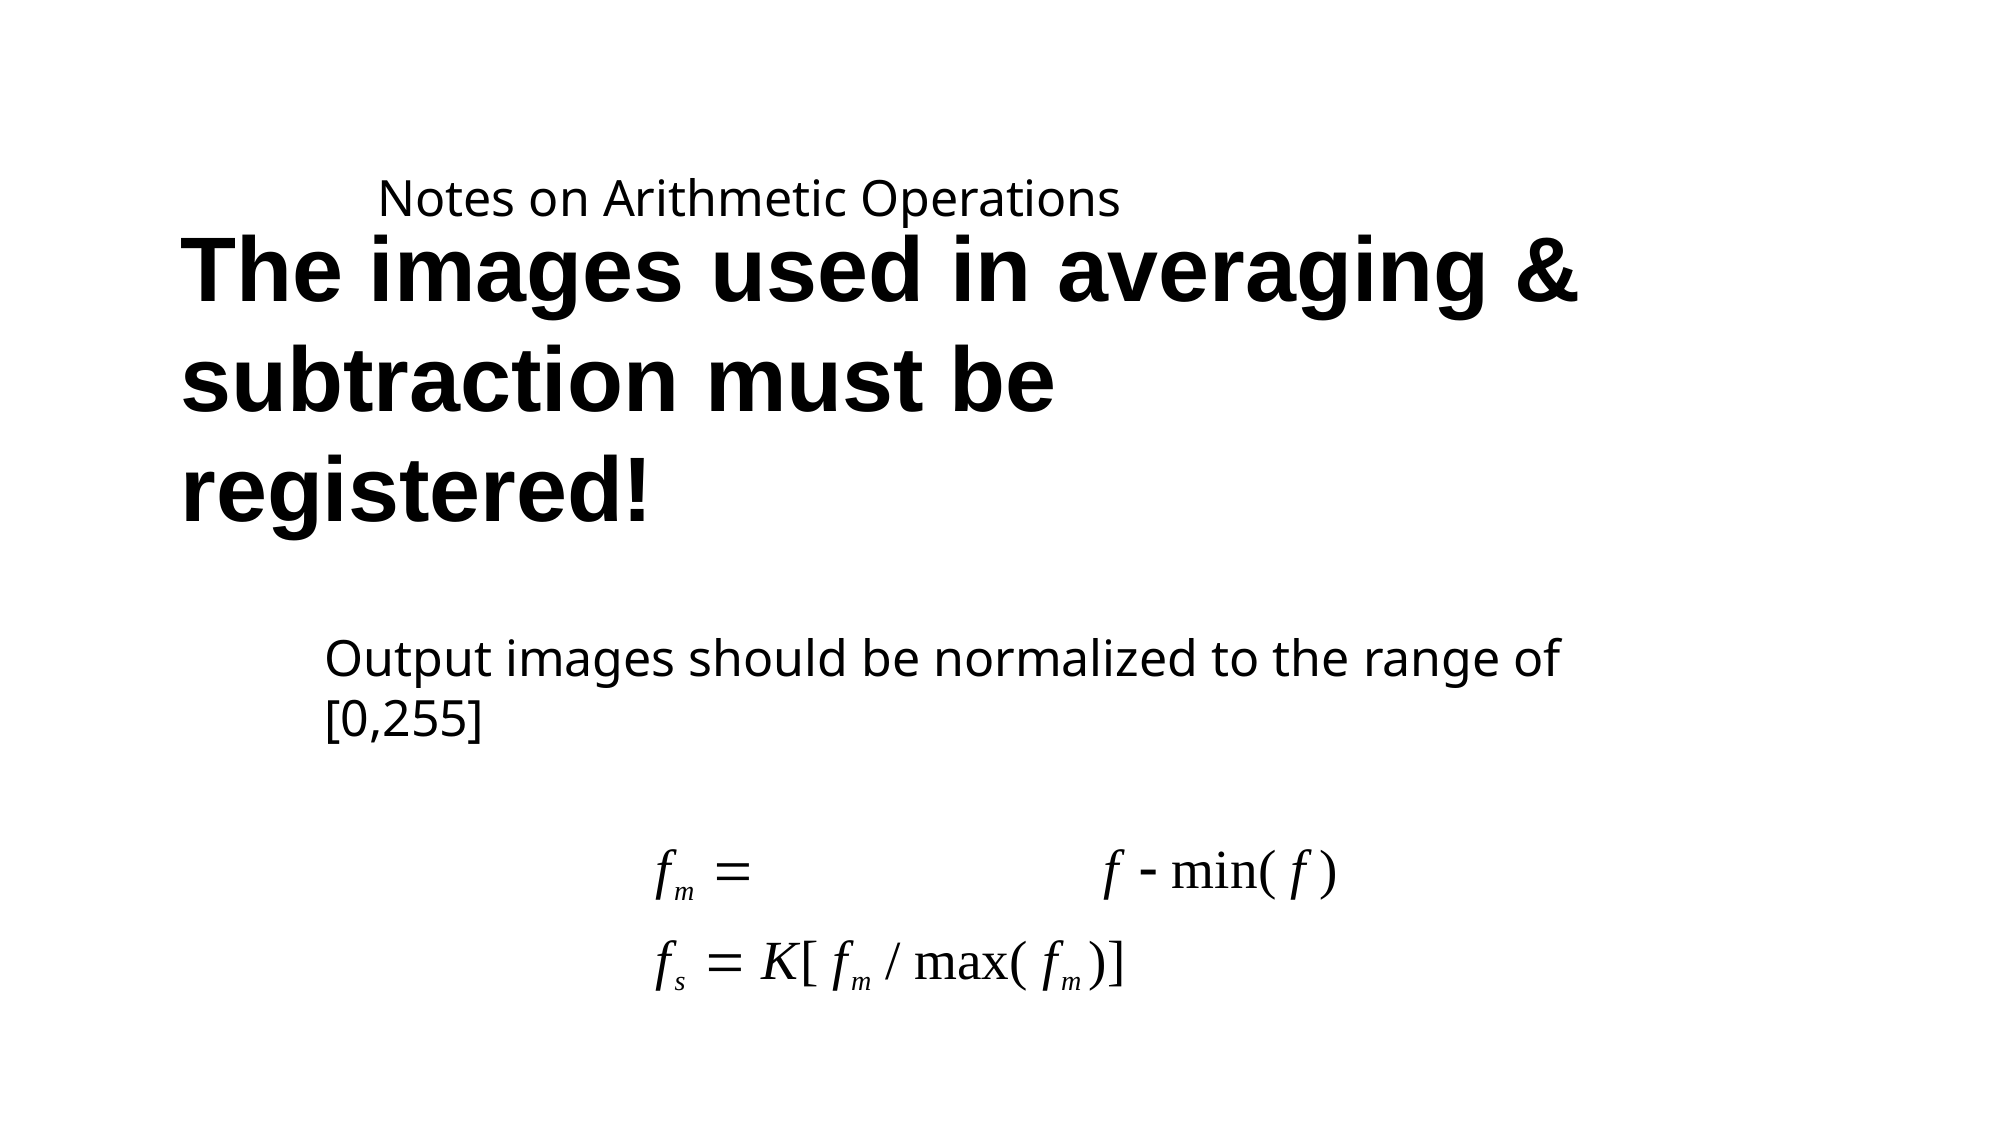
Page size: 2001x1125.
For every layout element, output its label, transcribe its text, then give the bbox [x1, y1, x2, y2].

text_box Output images should be normalized to the range of [0,255] fm  f  min( f ) fs  K[ fm / max( fm )] [320, 624, 1647, 996]
text_box Notes on Arithmetic Operations [375, 164, 1247, 207]
title The images used in averaging & subtraction must be registered! [178, 207, 2000, 540]
